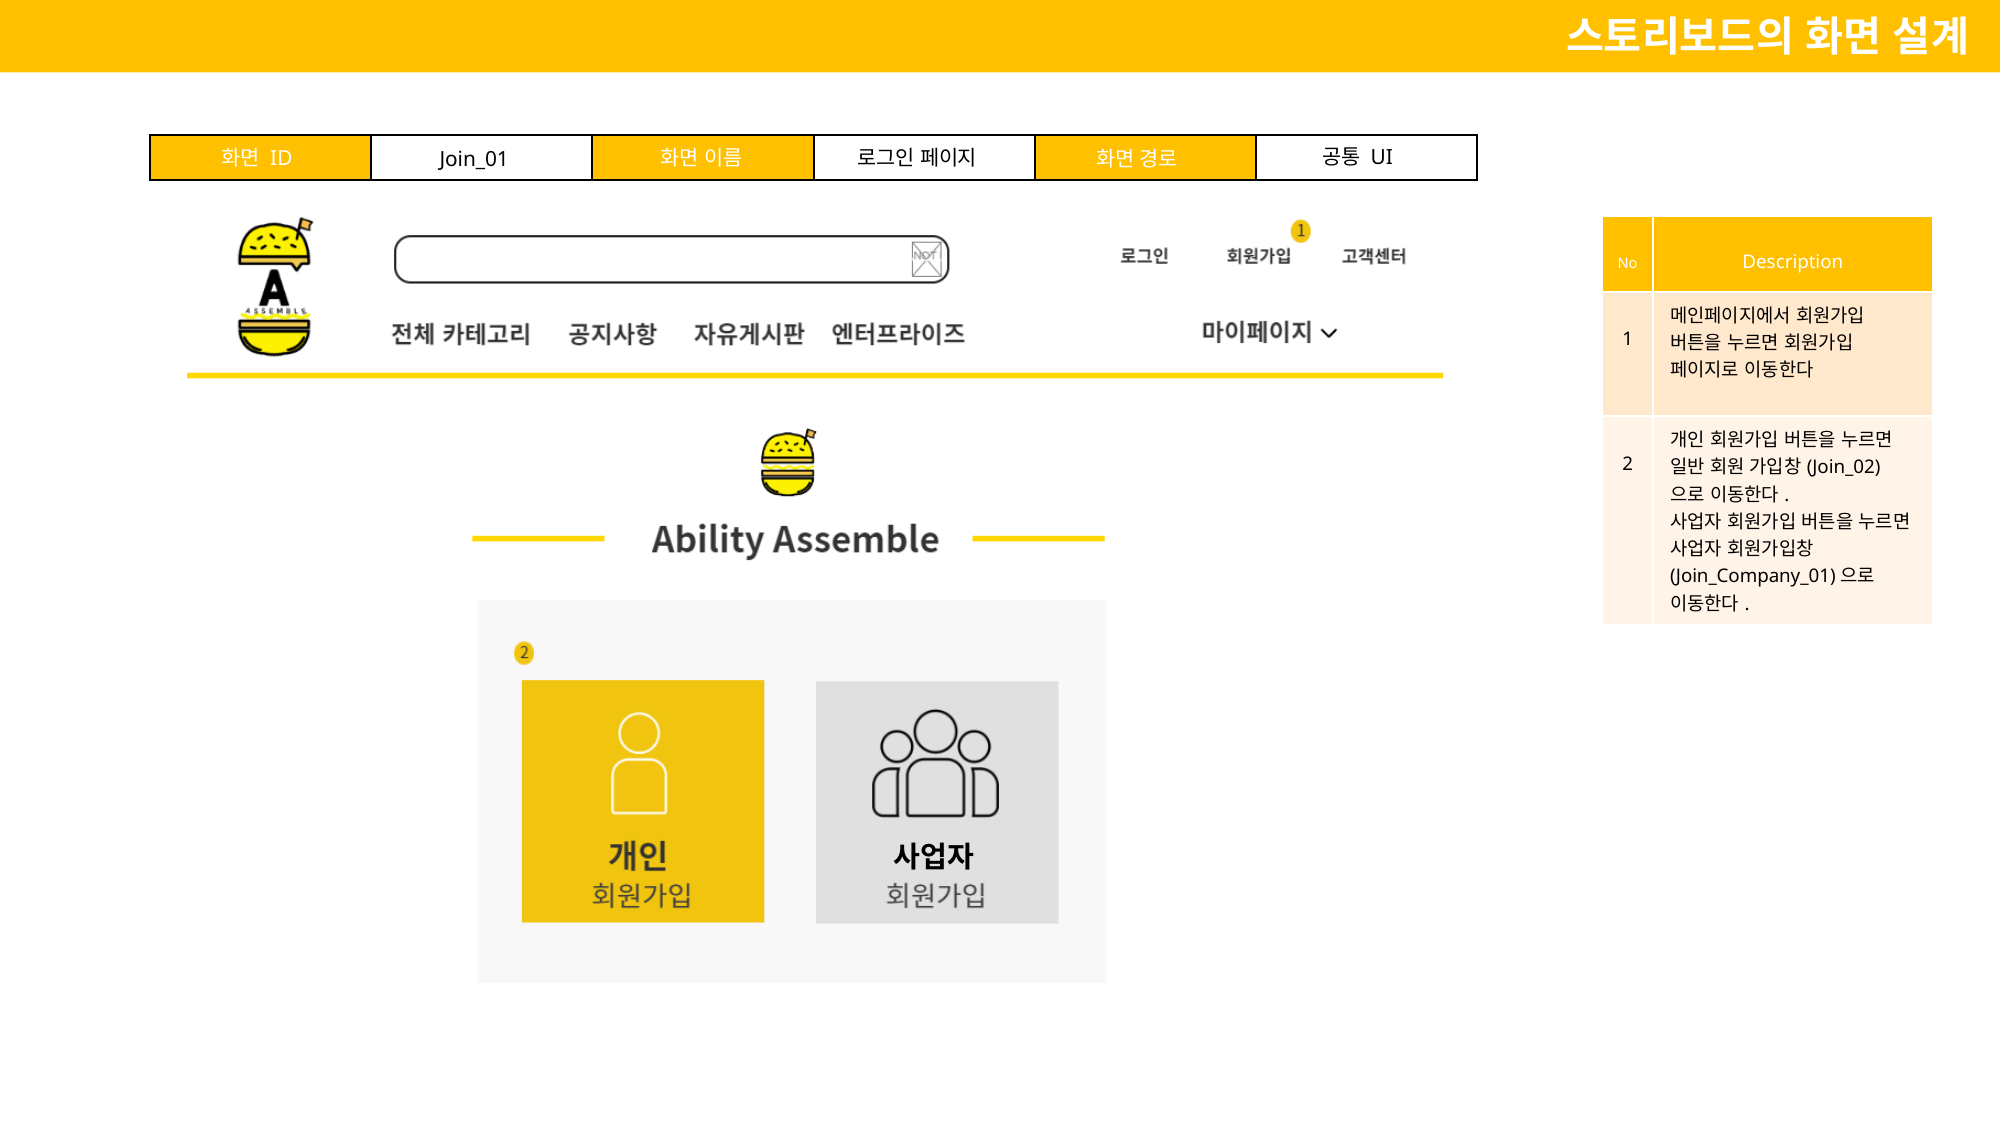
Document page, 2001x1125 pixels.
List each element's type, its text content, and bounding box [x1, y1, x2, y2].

title 스토리보드의 화면 설계 [1549, 0, 1987, 68]
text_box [149, 134, 1512, 181]
picture [187, 201, 1443, 1101]
table_header No [1603, 217, 1652, 291]
text_box [0, 0, 2000, 73]
table_cell 개인 회원가입 버튼을 누르면 일반 회원 가입창(Join_02)으로 이동한다. 사업자 회원가입 버튼을 누르면 사업자 회원가입창(Join_Company_01)으로 이동한다. [1654, 417, 1932, 624]
table_cell 2 [1603, 417, 1652, 624]
table_cell 메인페이지에서 회원가입 버튼을 누르면 회원가입 페이지로 이동한다 [1654, 293, 1932, 415]
table_cell 1 [1603, 293, 1652, 415]
table_header Description [1654, 217, 1932, 291]
